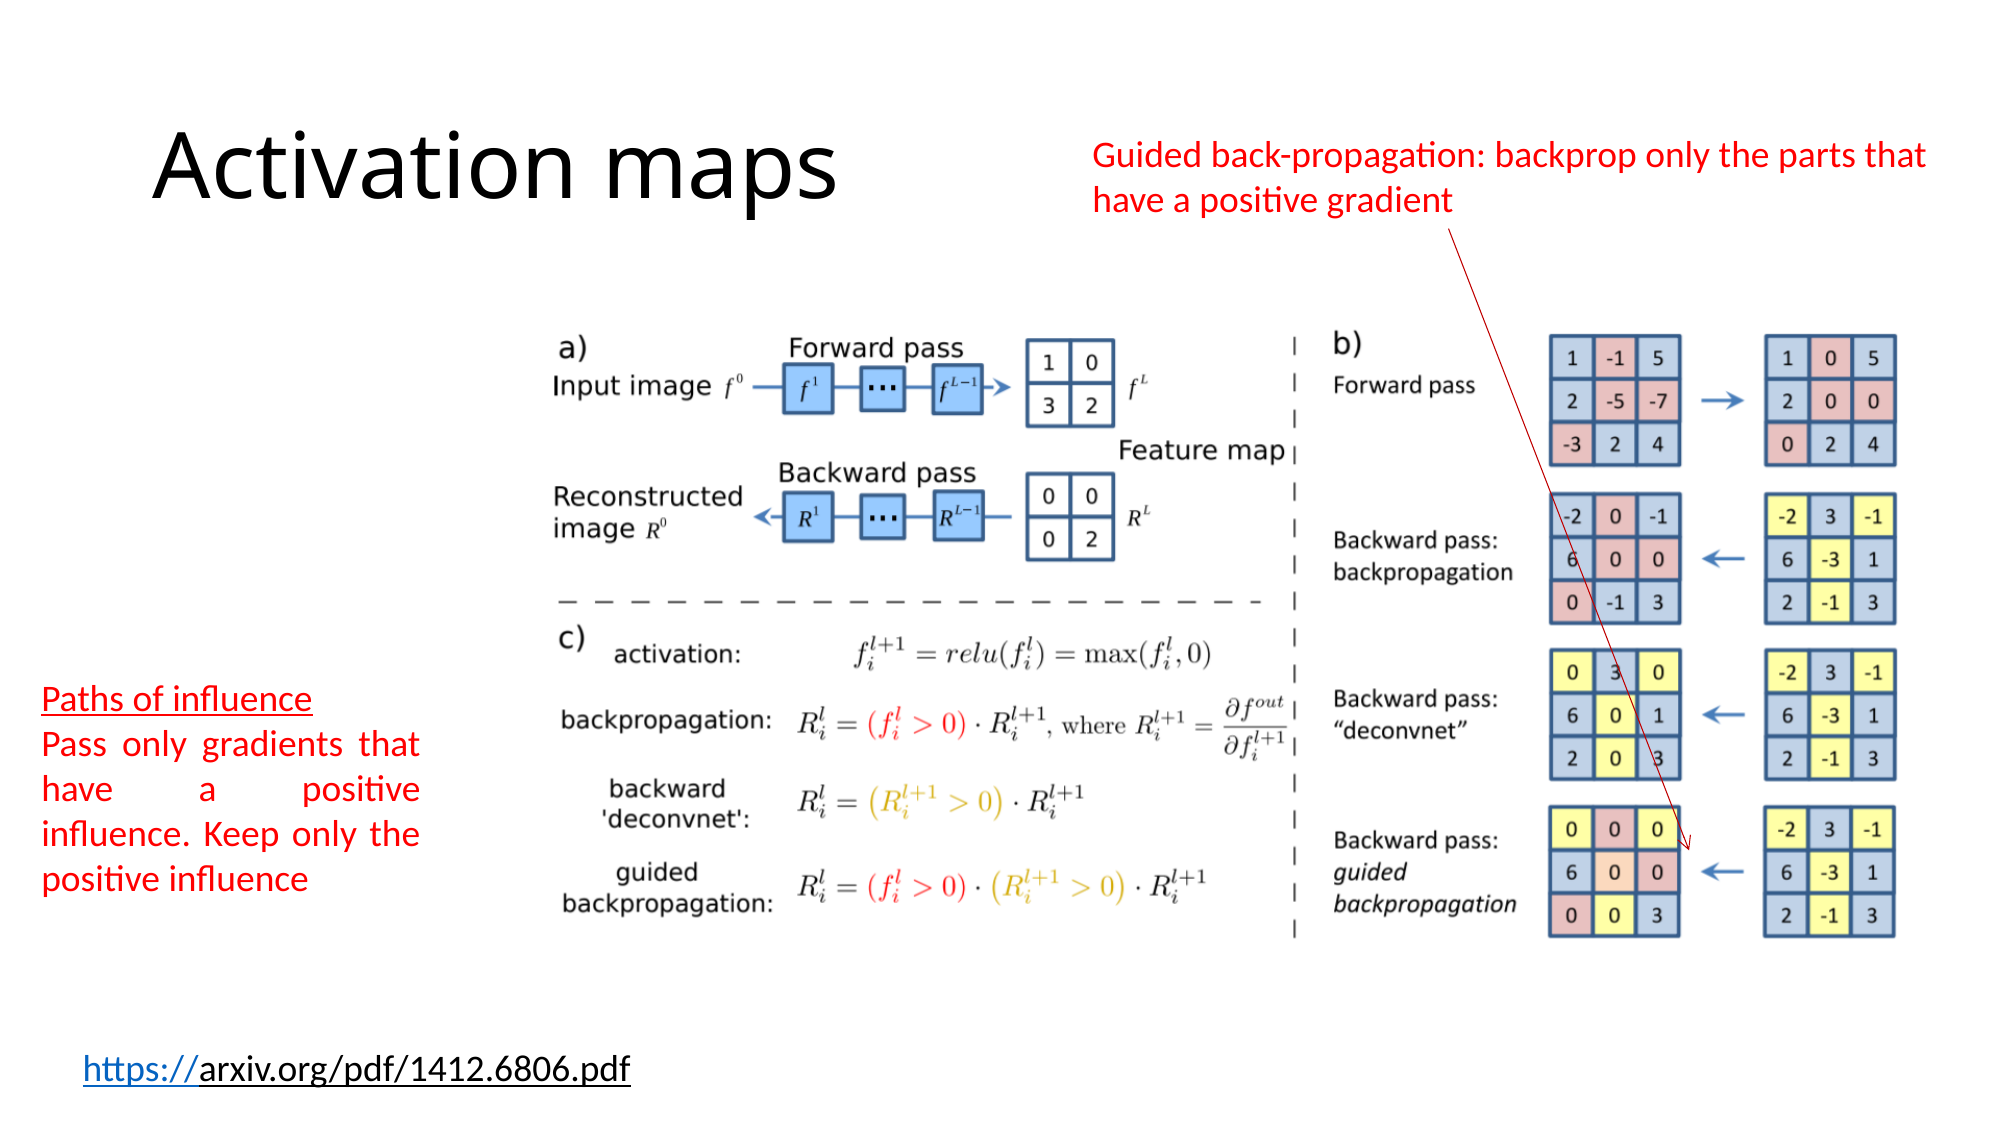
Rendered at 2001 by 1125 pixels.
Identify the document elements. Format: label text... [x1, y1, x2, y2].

picture [495, 263, 1948, 979]
text_box Paths of influence Pass only gradients that have a positive influence. Keep only the positive influence [26, 666, 436, 907]
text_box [1448, 228, 1690, 851]
text_box Guided back-propagation: backprop only the parts that have a positive gradient [1077, 122, 1948, 228]
title Activation maps [137, 59, 1863, 278]
text_box https://arxiv.org/pdf/1412.6806.pdf [67, 1036, 655, 1097]
